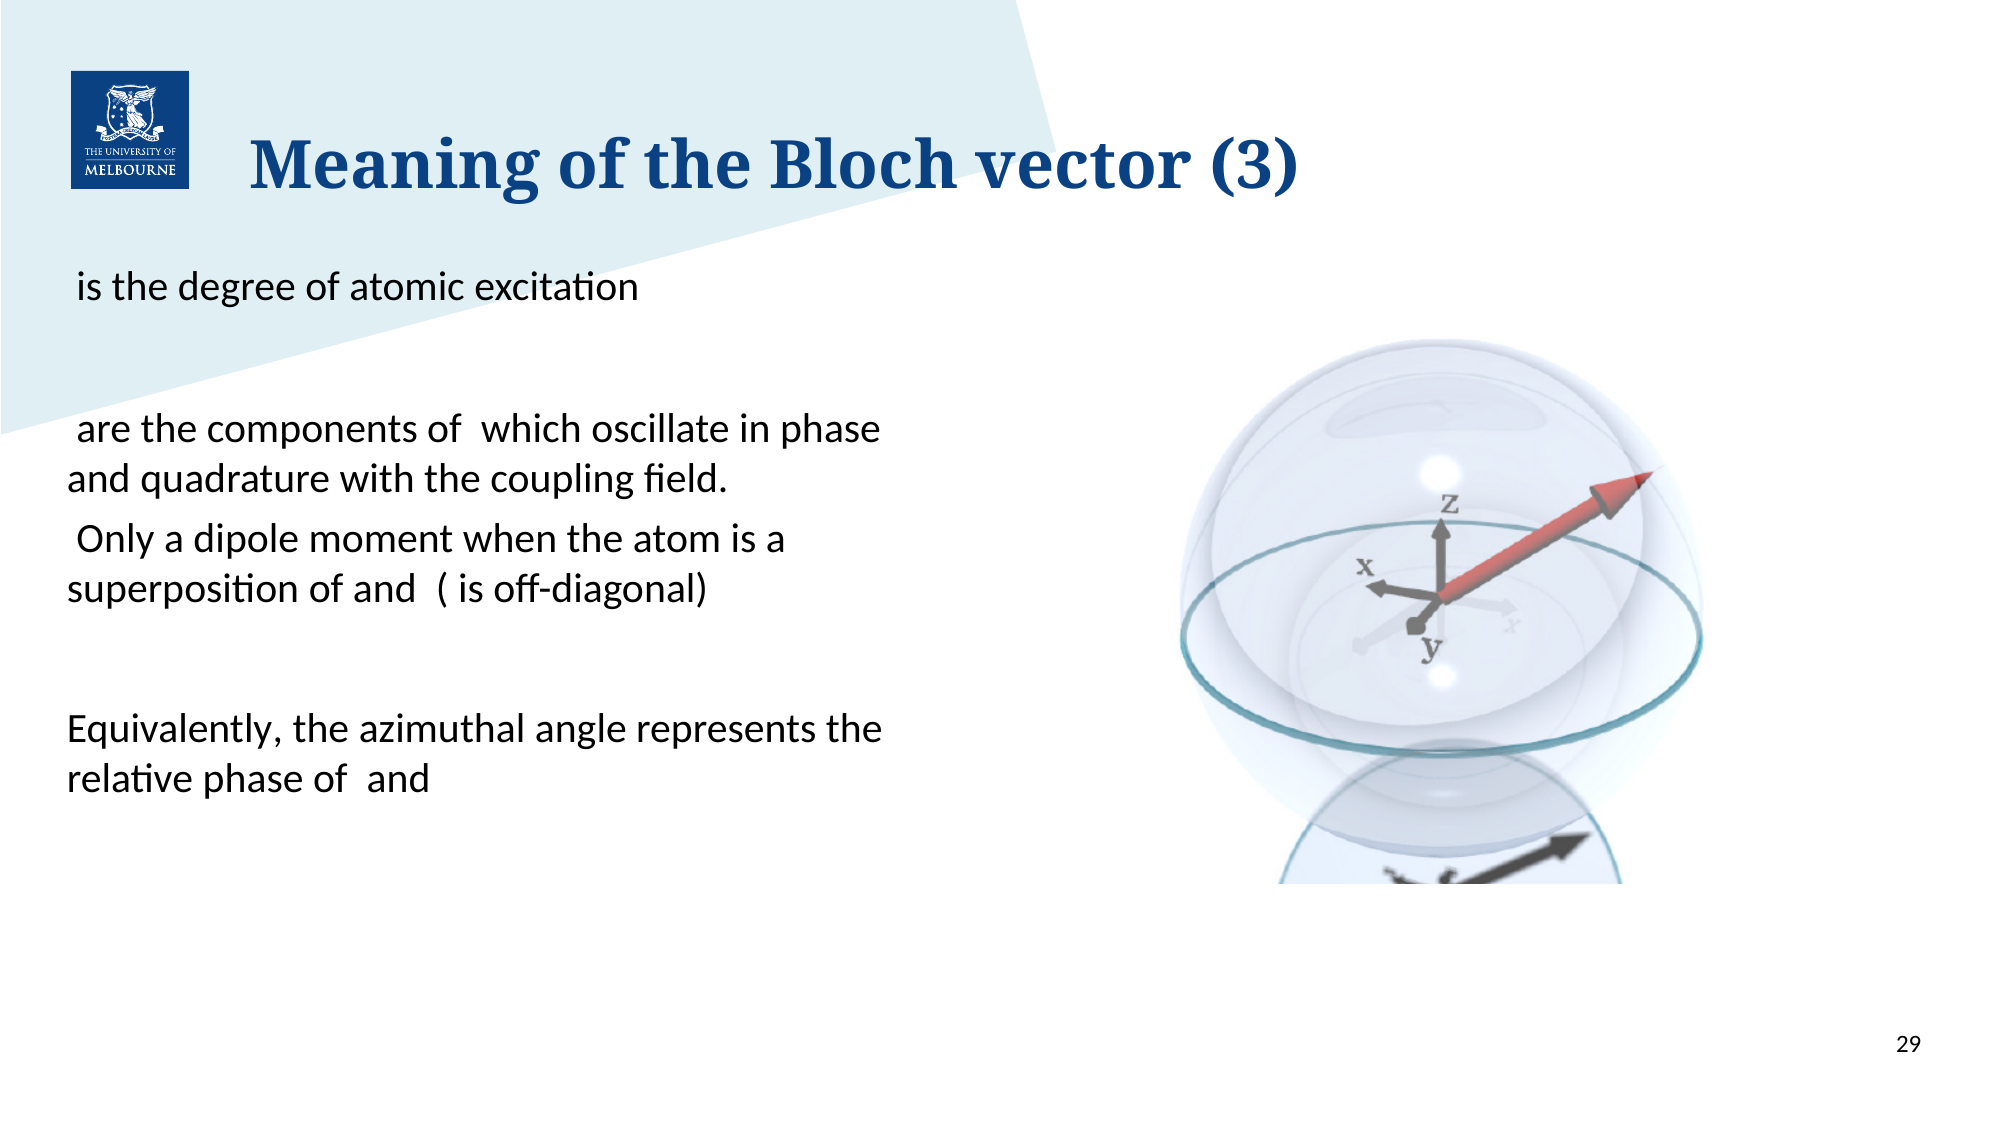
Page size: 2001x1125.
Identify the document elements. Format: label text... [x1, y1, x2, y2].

title Meaning of the Bloch vector (3) [234, 64, 1924, 211]
slide_number 29 [1797, 1012, 1922, 1073]
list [1145, 305, 1735, 884]
